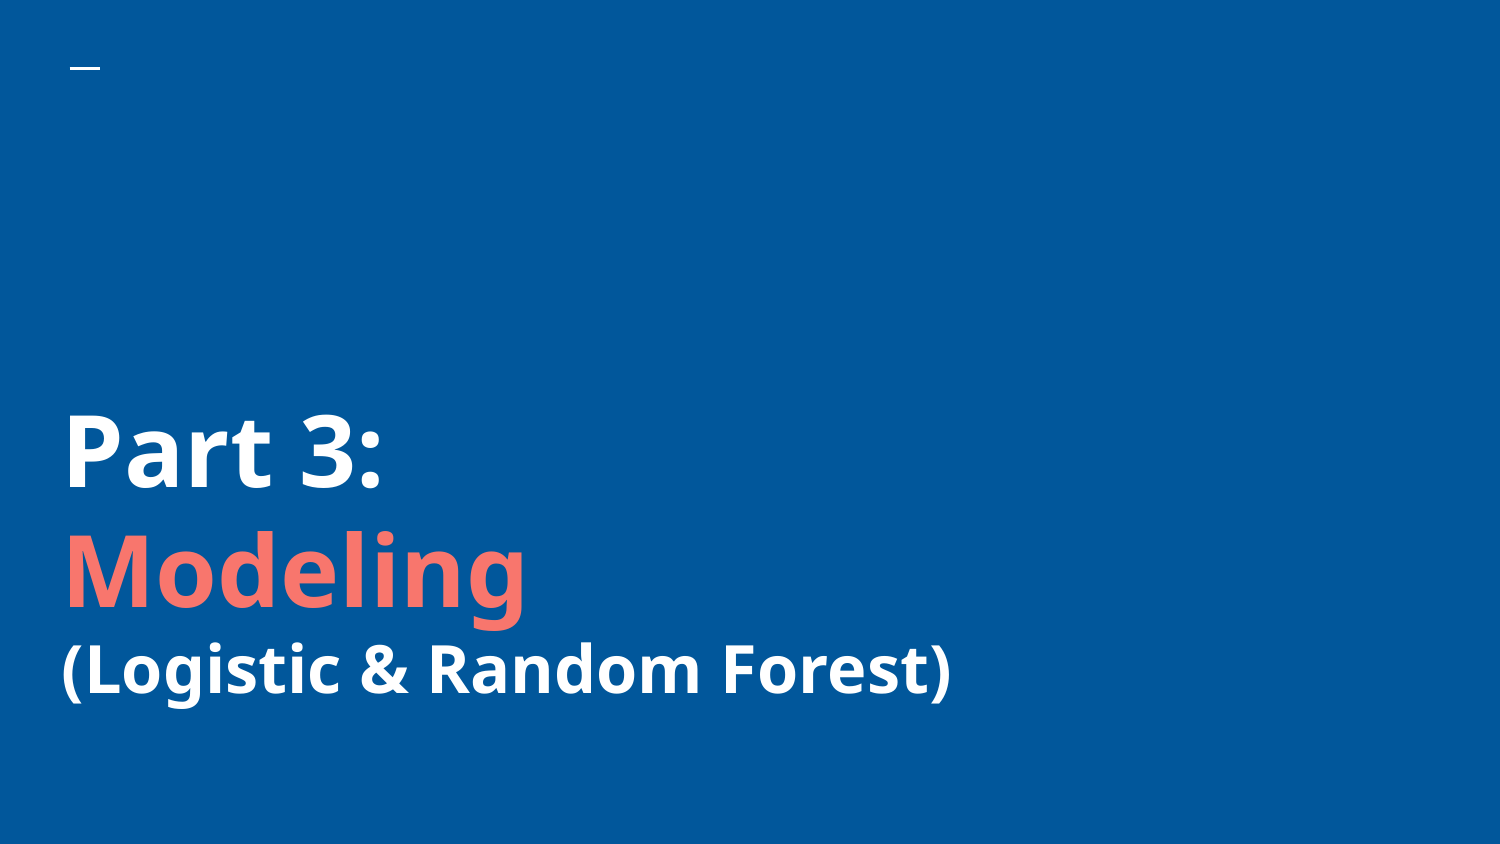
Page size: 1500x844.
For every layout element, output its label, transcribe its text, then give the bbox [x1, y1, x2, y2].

title Part 3: Modeling (Logistic & Random Forest) [46, 372, 1463, 746]
